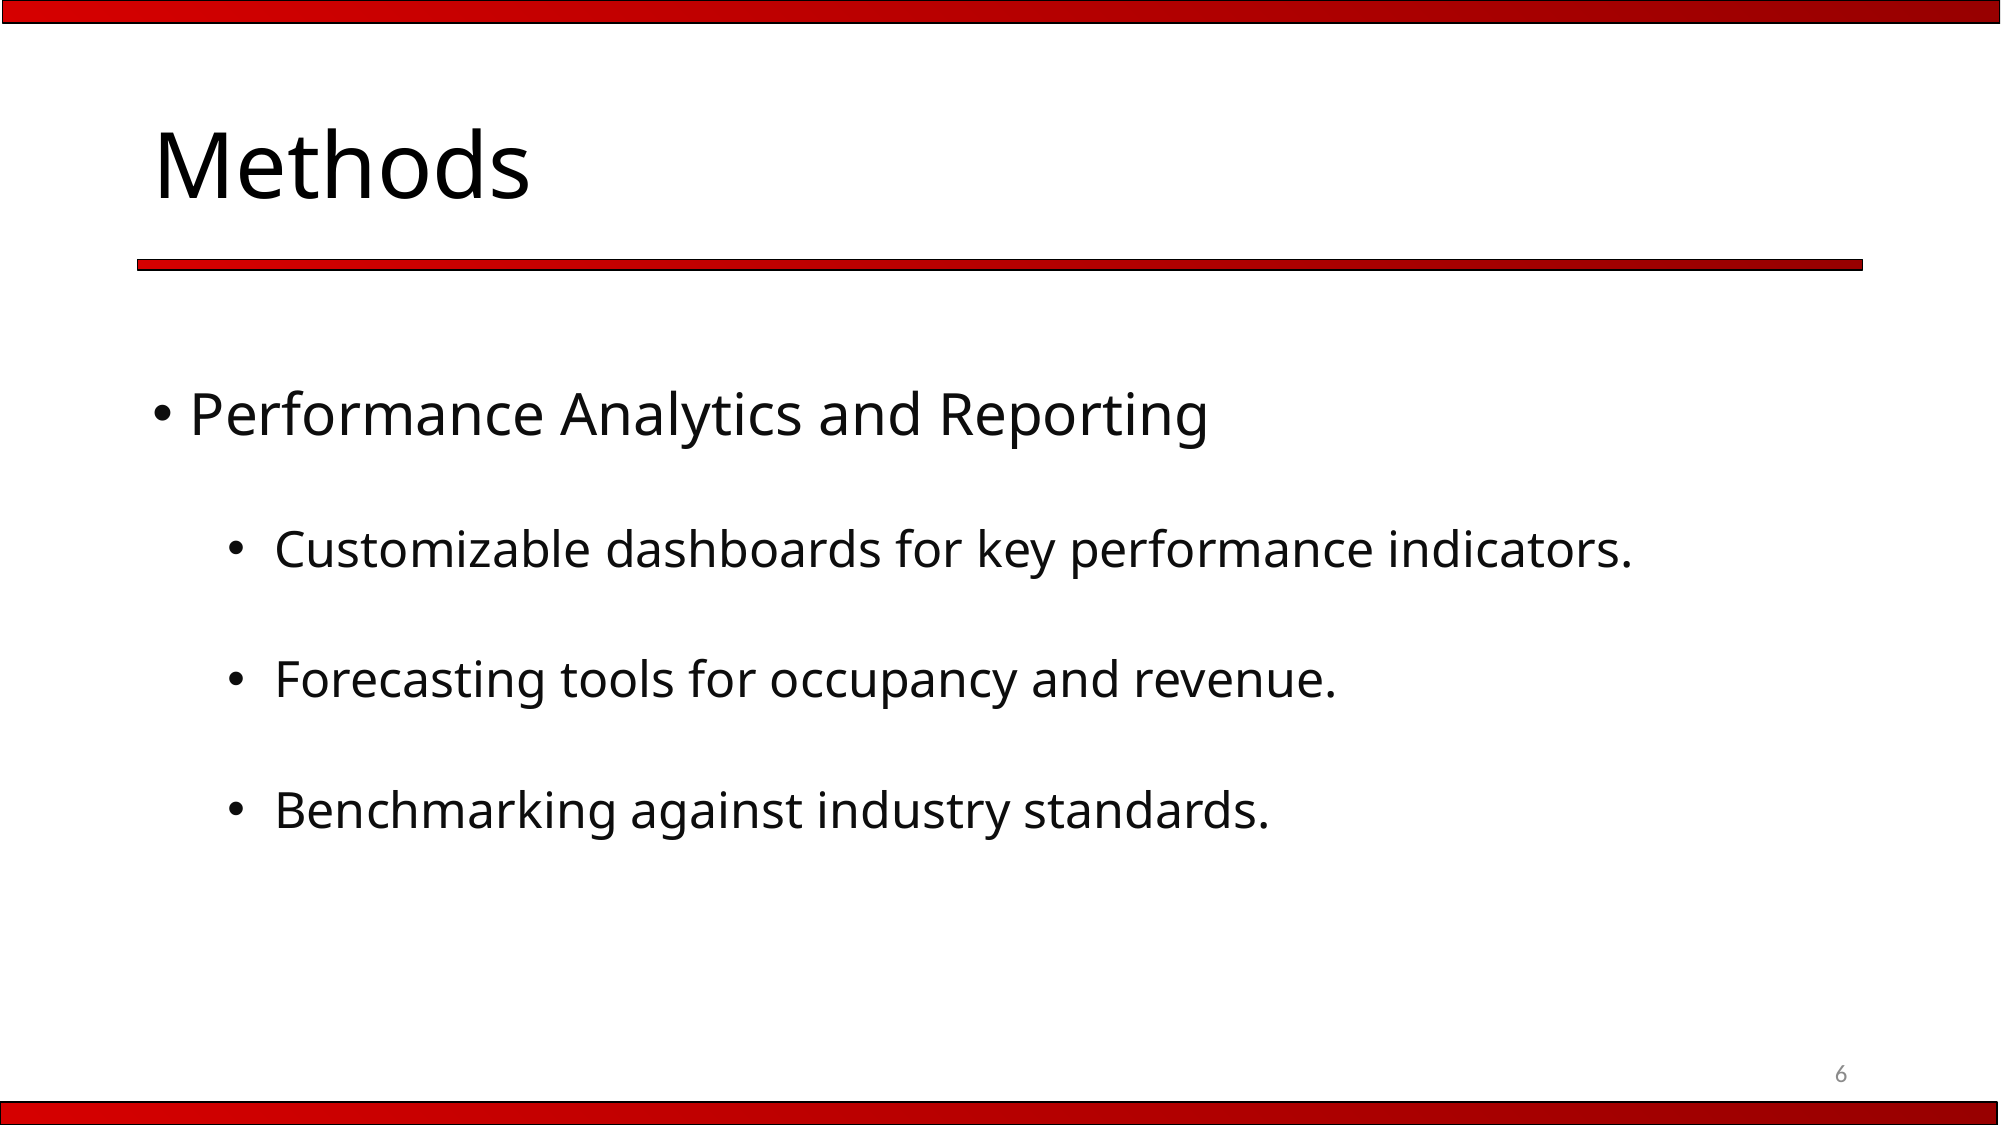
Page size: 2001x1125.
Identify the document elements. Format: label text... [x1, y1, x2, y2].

title Methods [137, 59, 1863, 278]
slide_number 6 [1412, 1042, 1863, 1103]
list Performance Analytics and Reporting Customizable dashboards for key performance indicators. Forecasting tools for occupancy and revenue. Benchmarking against industry standards. [137, 299, 1863, 1014]
